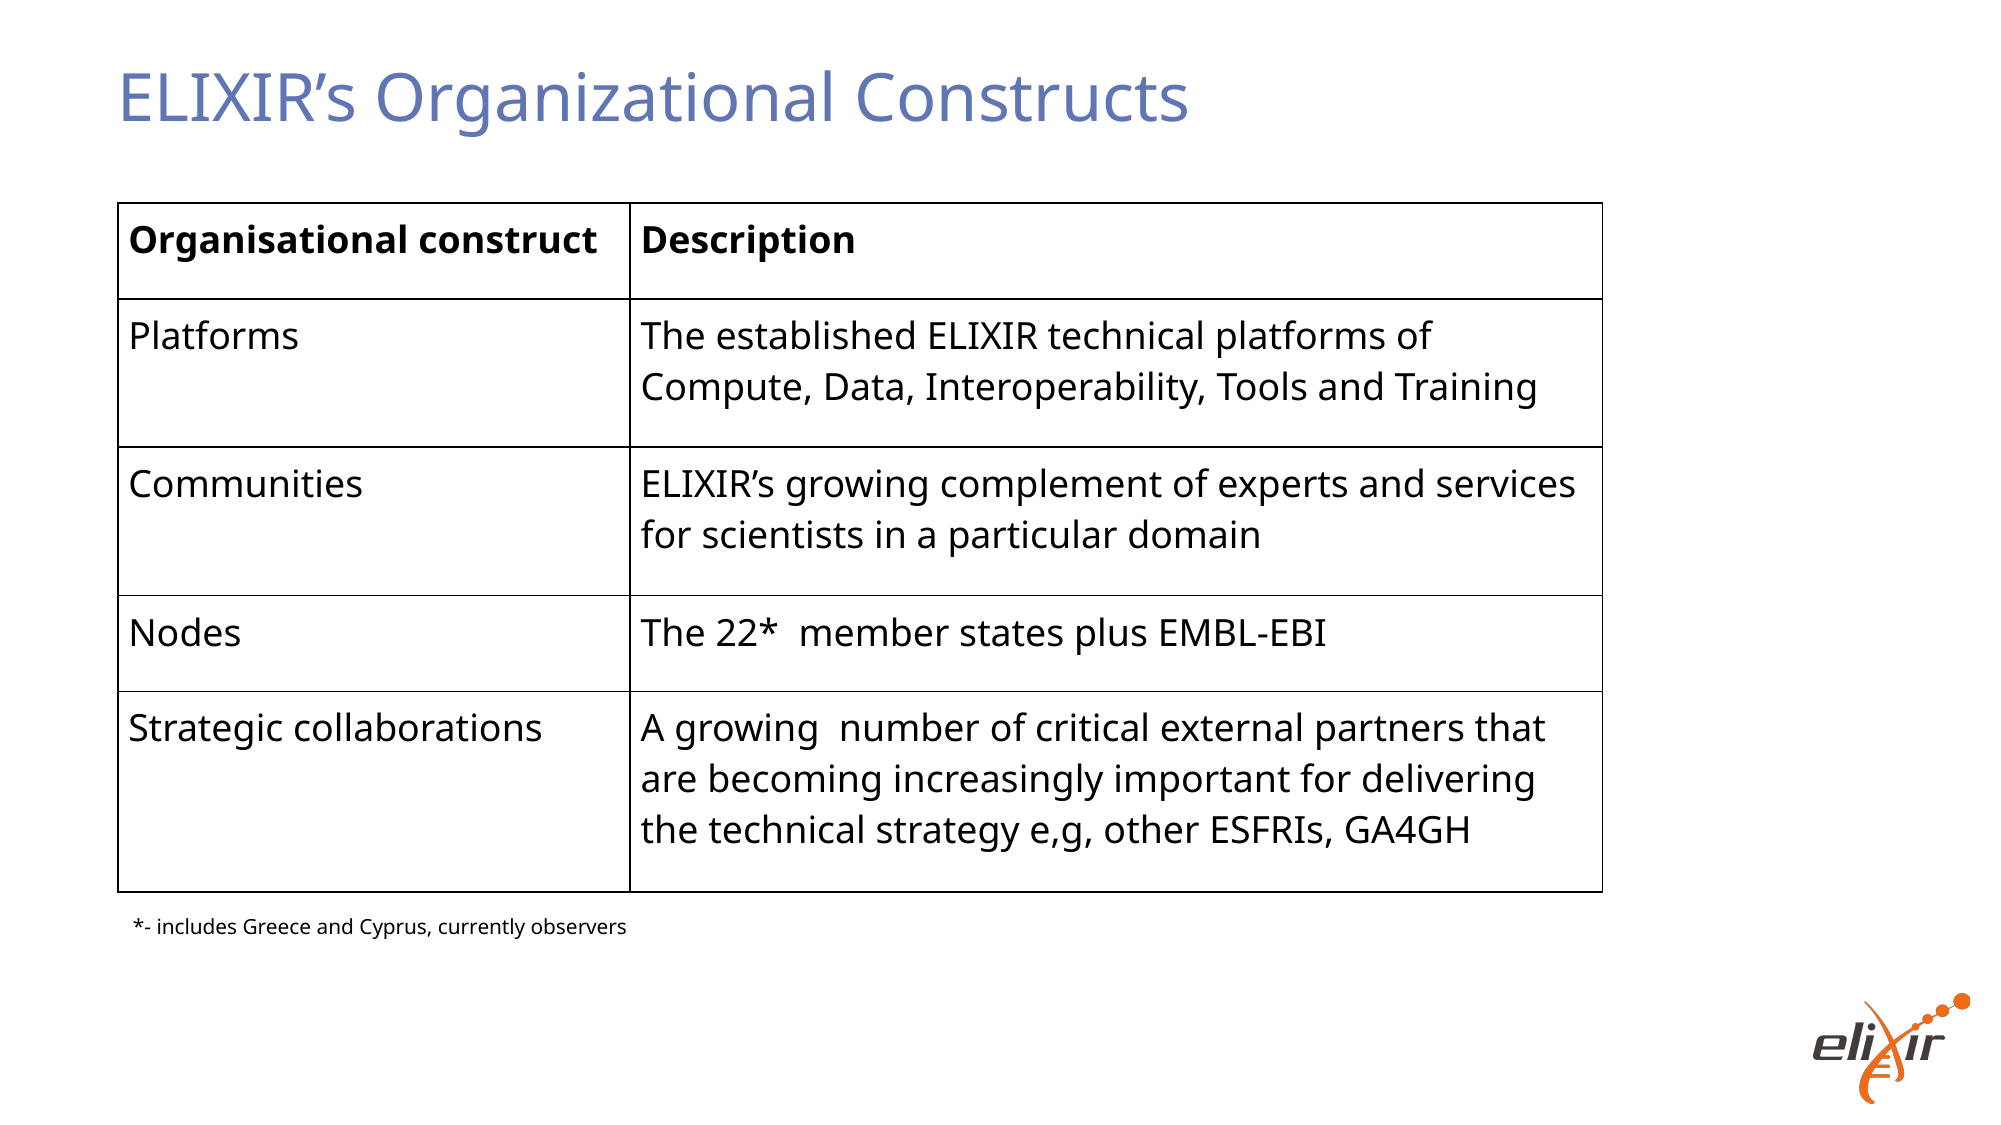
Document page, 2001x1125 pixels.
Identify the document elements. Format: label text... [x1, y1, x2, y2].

table_cell The established ELIXIR technical platforms of Compute, Data, Interoperability, Tools and Training [631, 300, 1602, 446]
text_box *- includes Greece and Cyprus, currently observers [117, 905, 2000, 946]
table_header Organisational construct [119, 204, 629, 298]
title ELIXIR’s Organizational Constructs [117, 54, 1902, 149]
table_header Description [631, 204, 1602, 298]
table_cell Communities [119, 448, 629, 595]
table_cell A growing number of critical external partners that are becoming increasingly important for delivering the technical strategy e,g, other ESFRIs, GA4GH [631, 692, 1602, 891]
picture [1813, 993, 1970, 1113]
table_cell Strategic collaborations [119, 692, 629, 891]
table_cell The 22* member states plus EMBL-EBI [631, 596, 1602, 691]
table_cell ELIXIR’s growing complement of experts and services for scientists in a particular domain [631, 448, 1602, 595]
table_cell Nodes [119, 596, 629, 691]
table_cell Platforms [119, 300, 629, 446]
